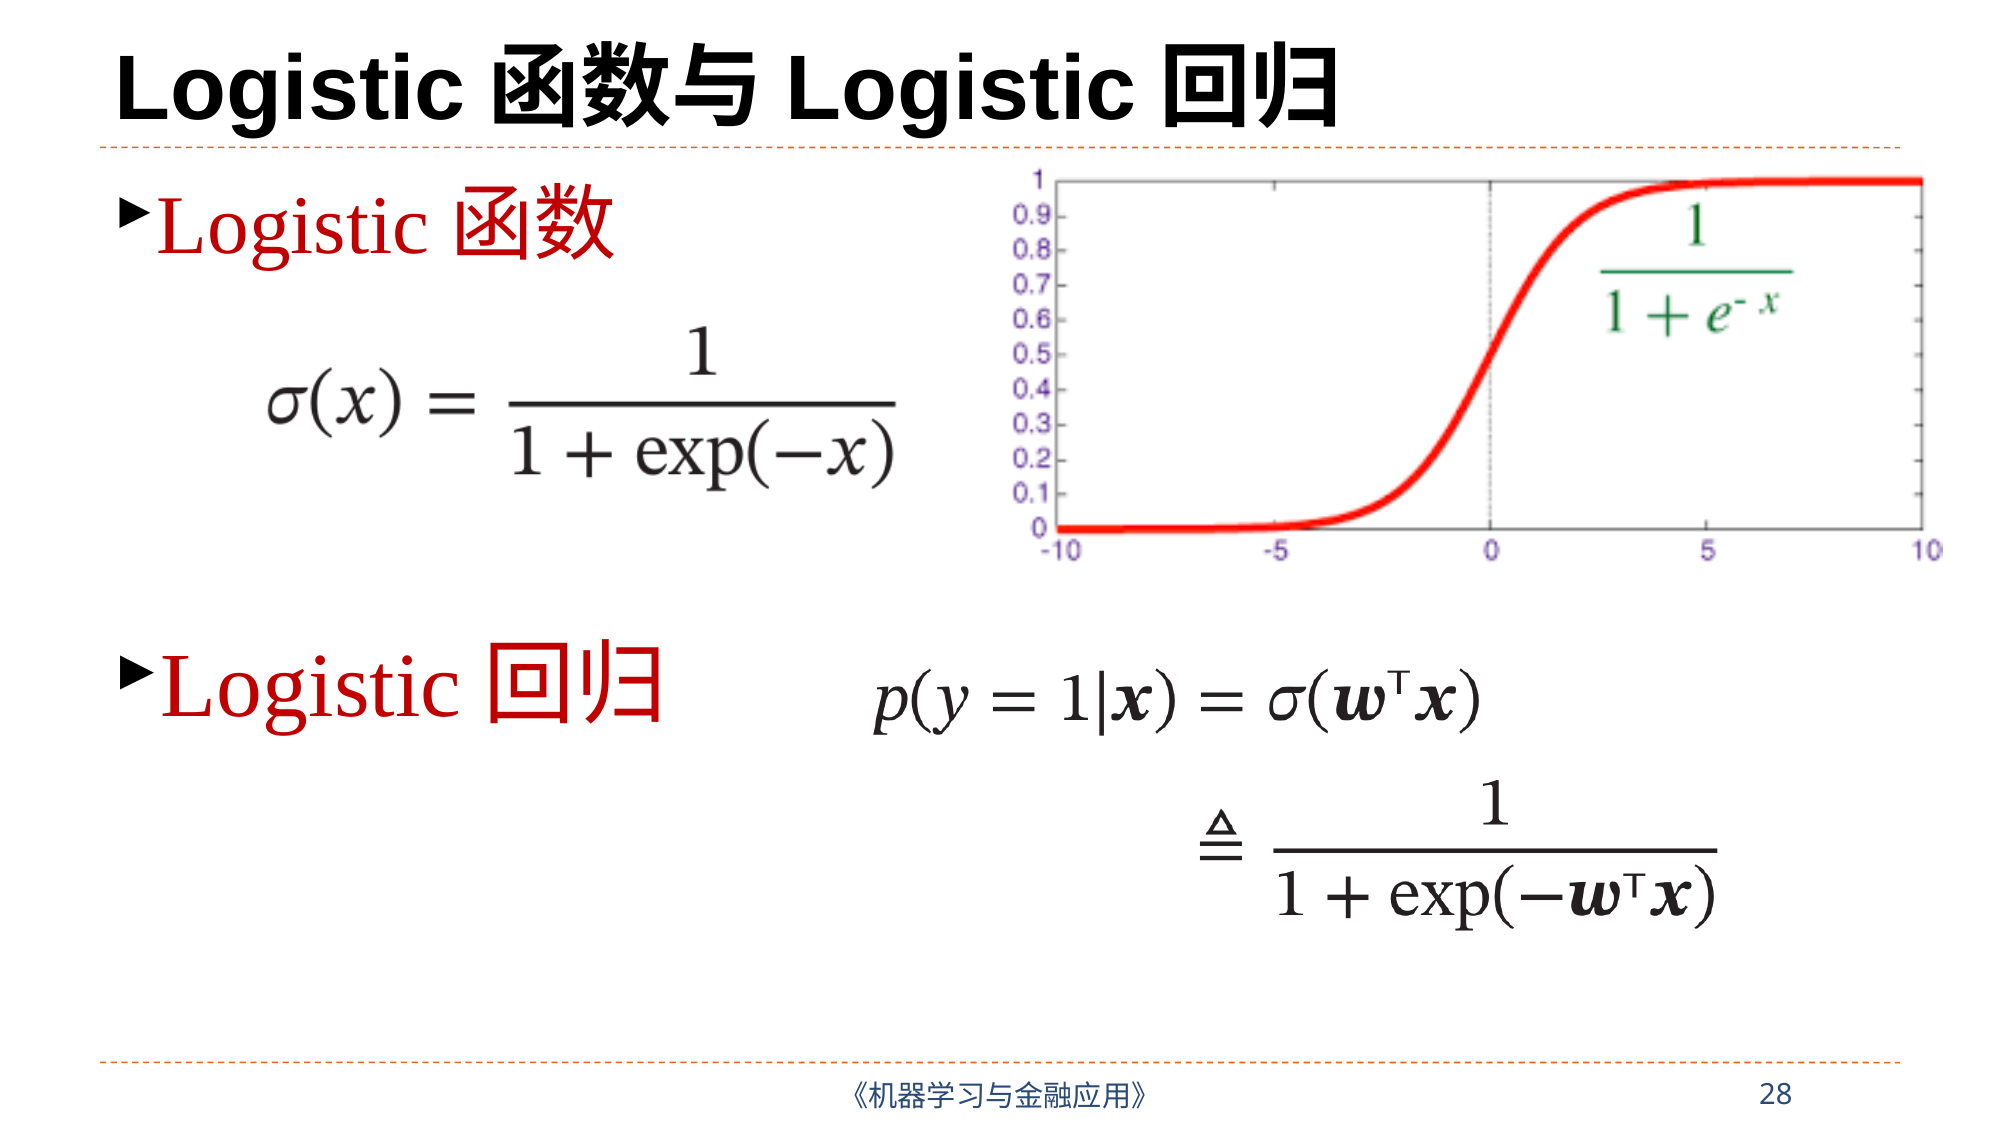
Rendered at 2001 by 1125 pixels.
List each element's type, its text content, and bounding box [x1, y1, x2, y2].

list Logistic函数 Logistic回归 [99, 162, 1900, 1050]
picture [1012, 162, 1944, 567]
picture [237, 274, 902, 527]
picture [862, 638, 1726, 956]
title Logistic函数与Logistic回归 [99, 24, 1900, 146]
